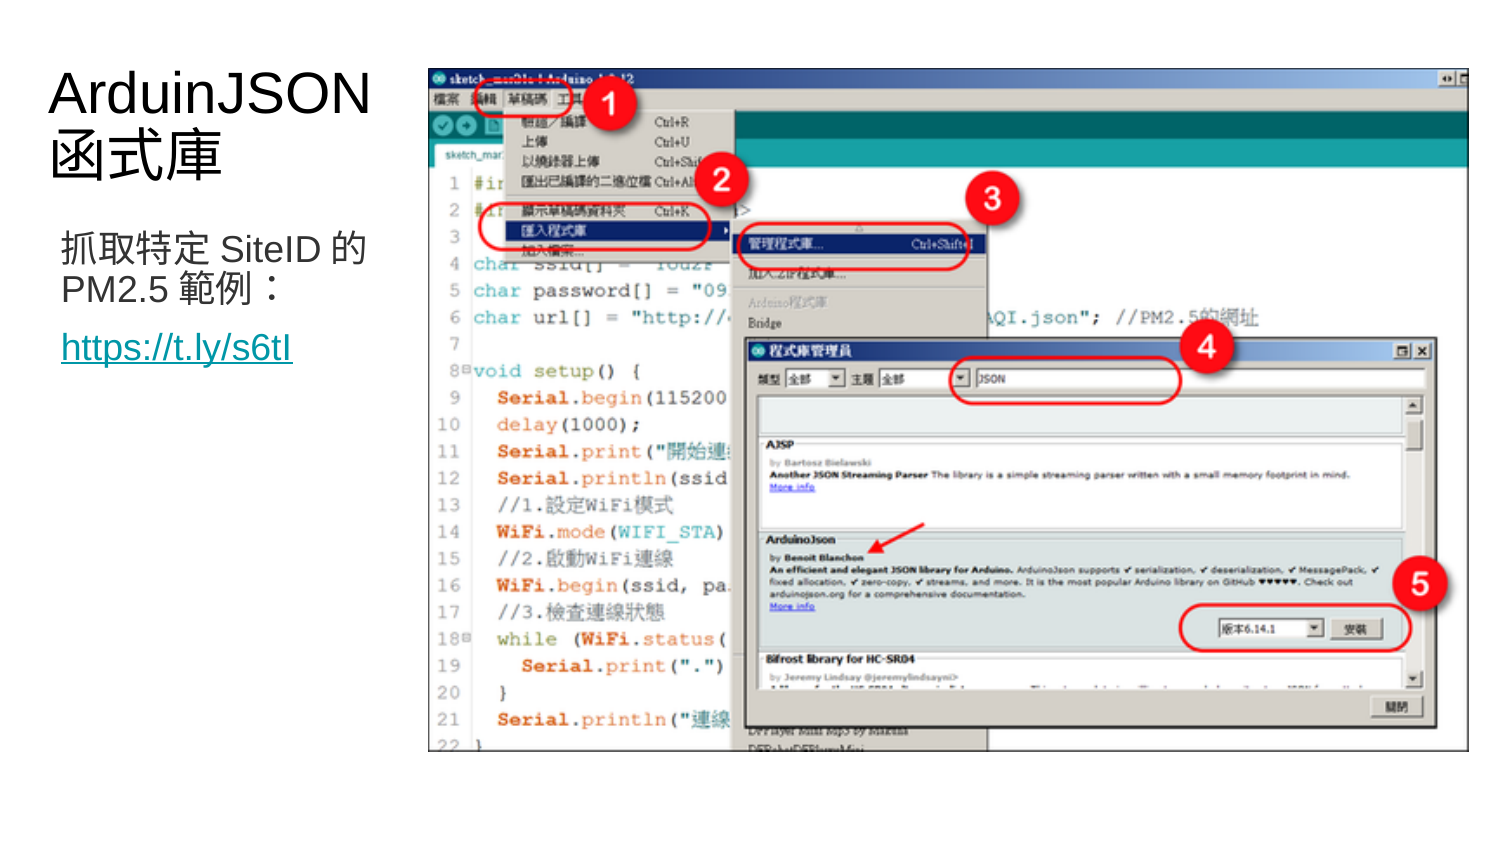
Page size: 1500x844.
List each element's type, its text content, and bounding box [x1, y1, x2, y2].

text_box 抓取特定SiteID的PM2.5範例： https://t.ly/s6tI [49, 224, 400, 760]
text_box ArduinJSON函式庫 [37, 44, 429, 208]
picture [428, 68, 1470, 752]
